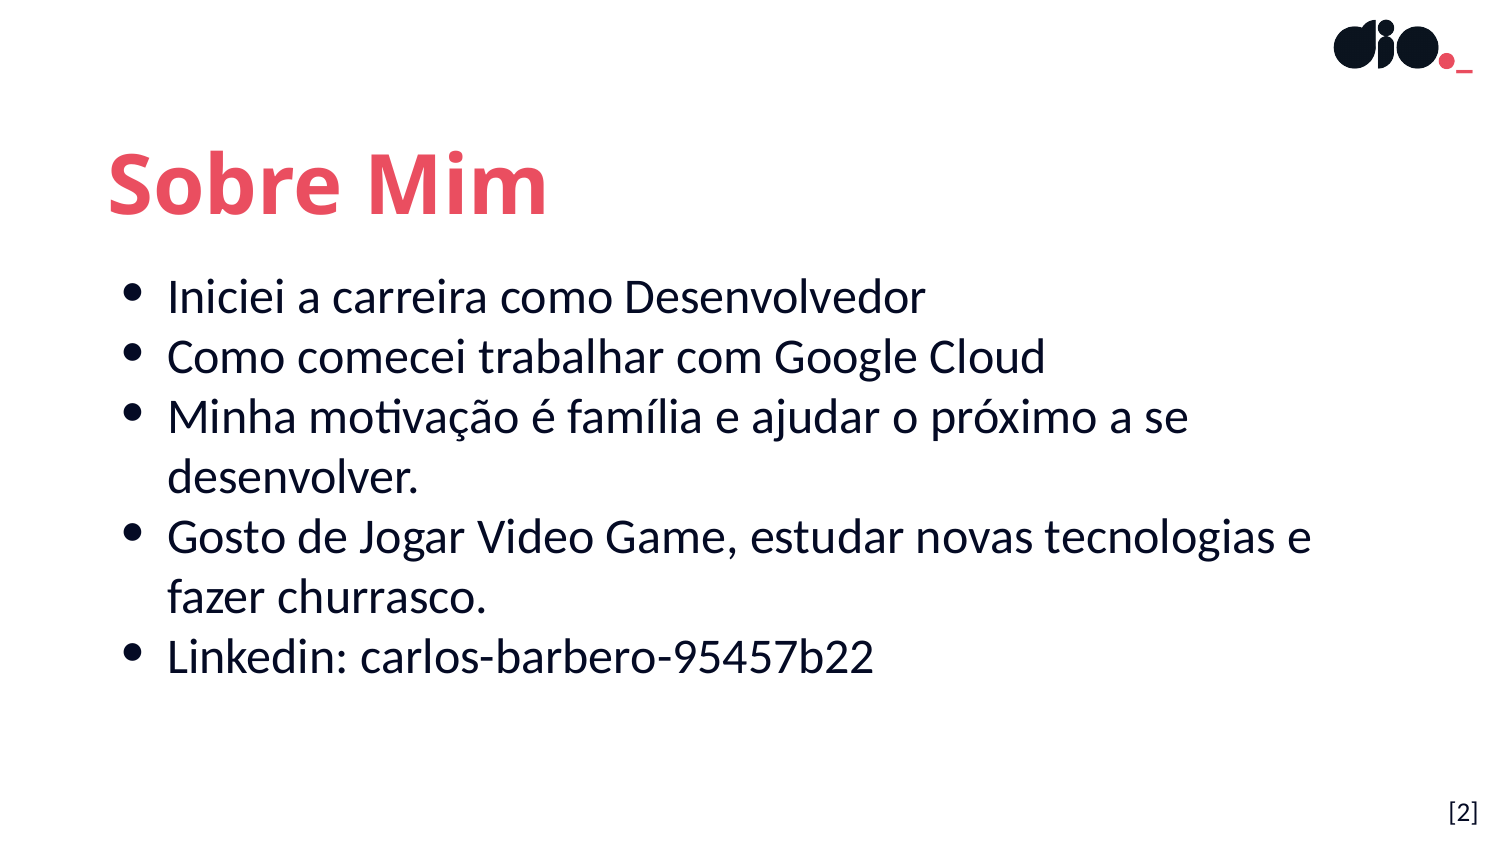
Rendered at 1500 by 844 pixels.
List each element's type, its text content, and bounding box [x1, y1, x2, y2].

slide_number [2] [1403, 779, 1494, 844]
text_box Iniciei a carreira como Desenvolvedor Como comecei trabalhar com Google Cloud Minha motivação é família e ajudar o próximo a se desenvolver. Gosto de Jogar Video Game, estudar novas tecnologias e fazer churrasco. Linkedin: carlos-barbero-95457b22 [92, 275, 1404, 780]
picture [1333, 19, 1473, 74]
text_box Sobre Mim [92, 104, 688, 243]
